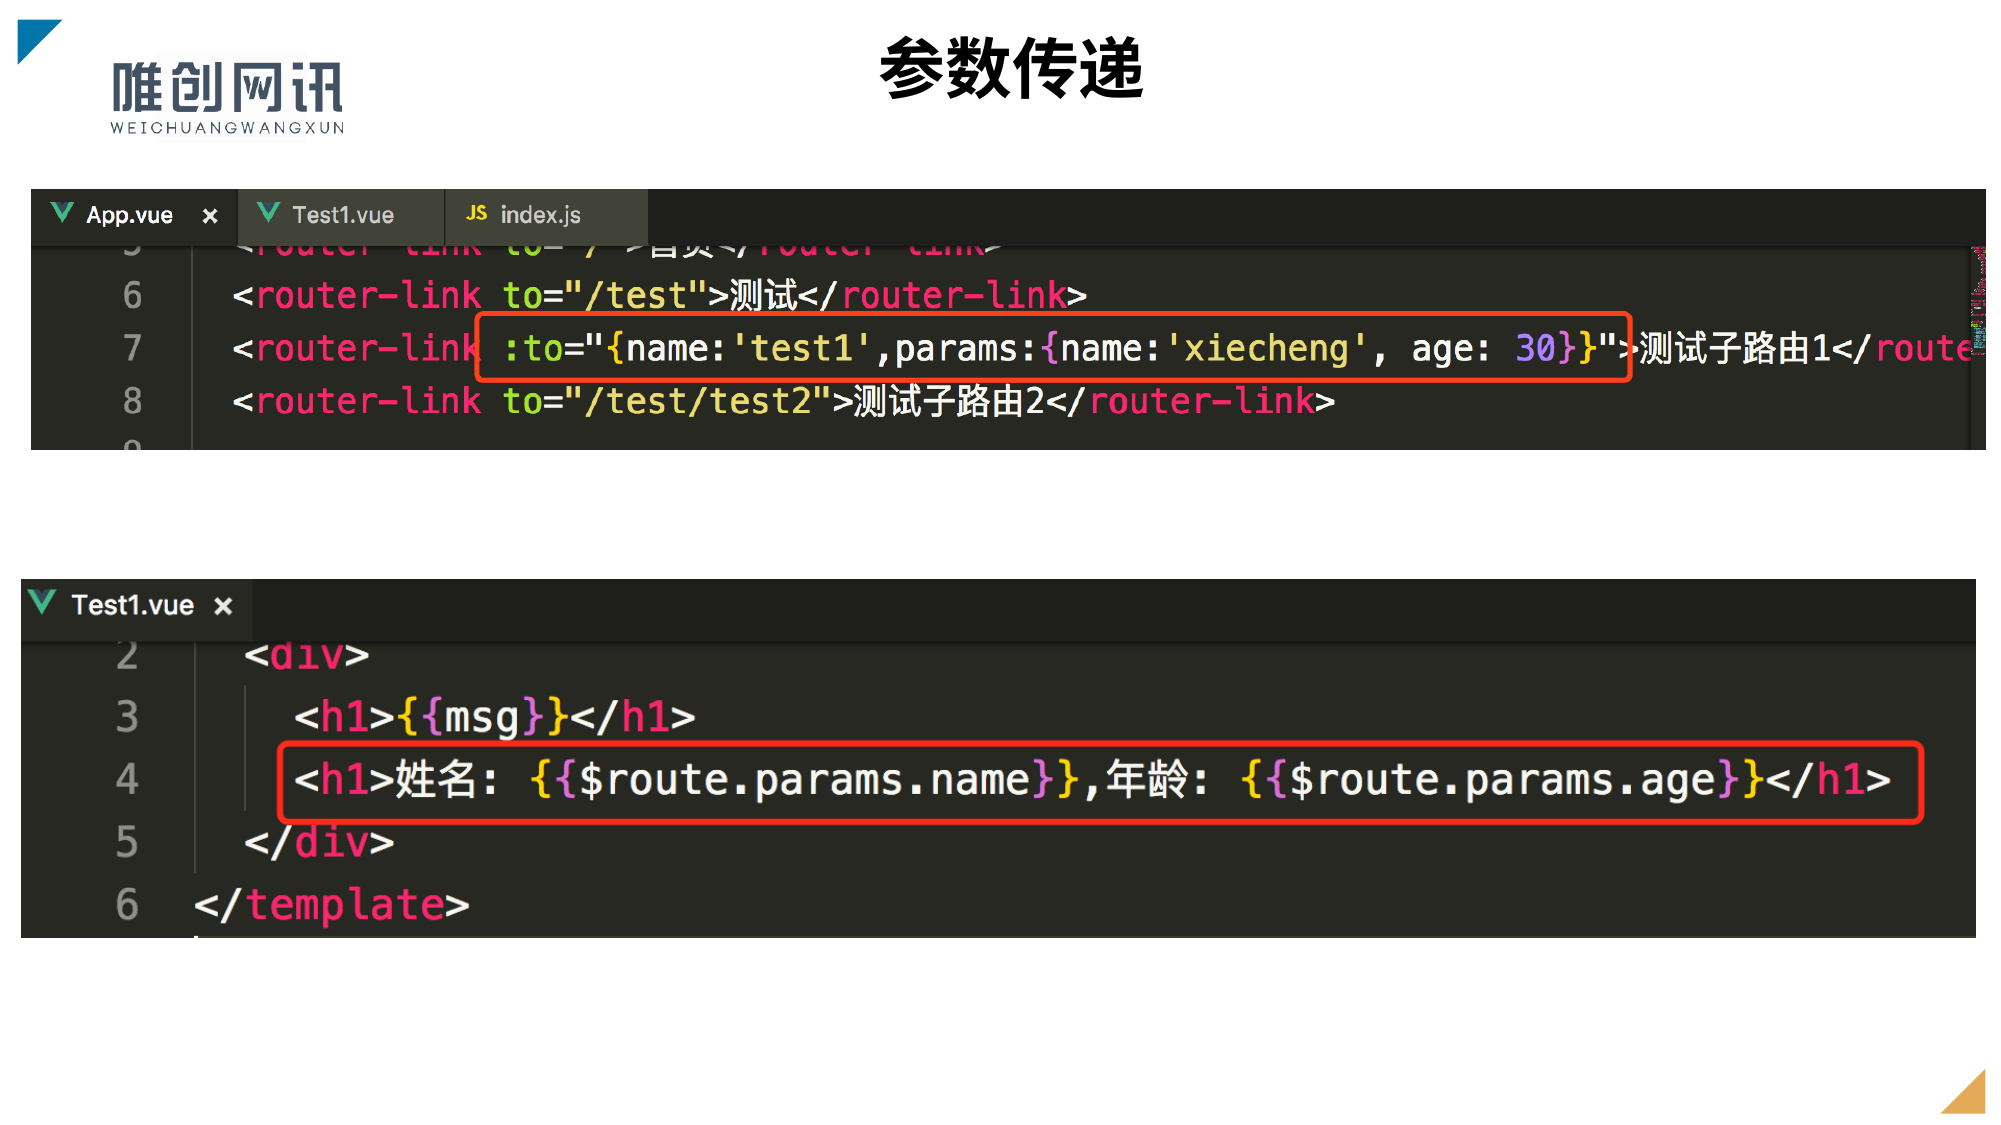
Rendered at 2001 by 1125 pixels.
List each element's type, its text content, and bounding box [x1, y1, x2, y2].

picture [89, 51, 395, 143]
picture [20, 579, 1976, 938]
picture [31, 189, 1986, 450]
text_box [17, 19, 63, 65]
text_box 参数传递 [490, 19, 1535, 115]
text_box [1940, 1068, 1986, 1114]
